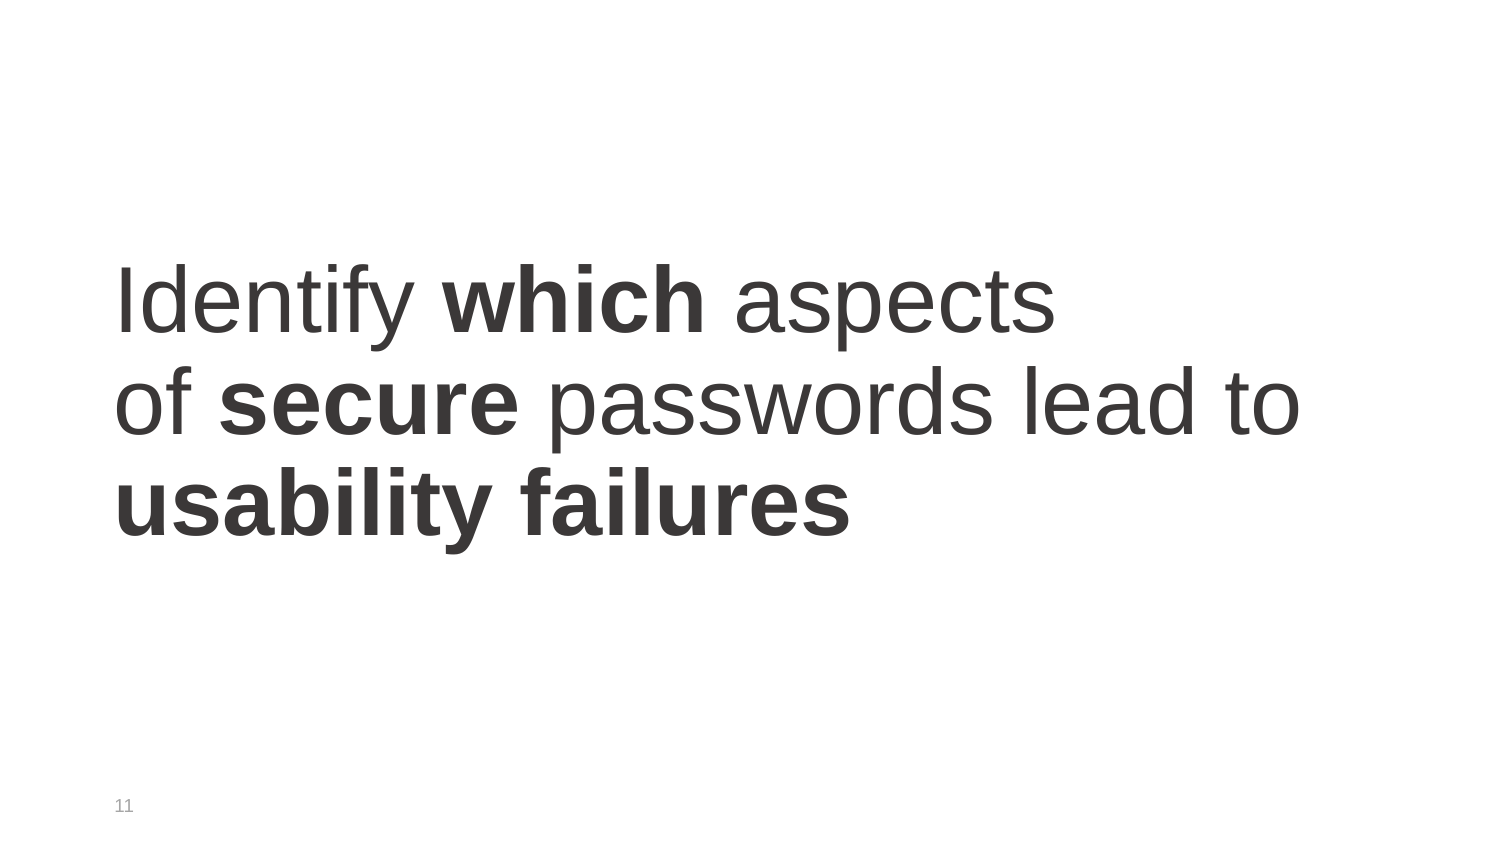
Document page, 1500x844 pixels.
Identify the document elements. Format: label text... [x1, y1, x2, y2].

slide_number 11 [103, 782, 441, 827]
title Identify which aspects of secure passwords lead to usability failures [102, 210, 1397, 562]
